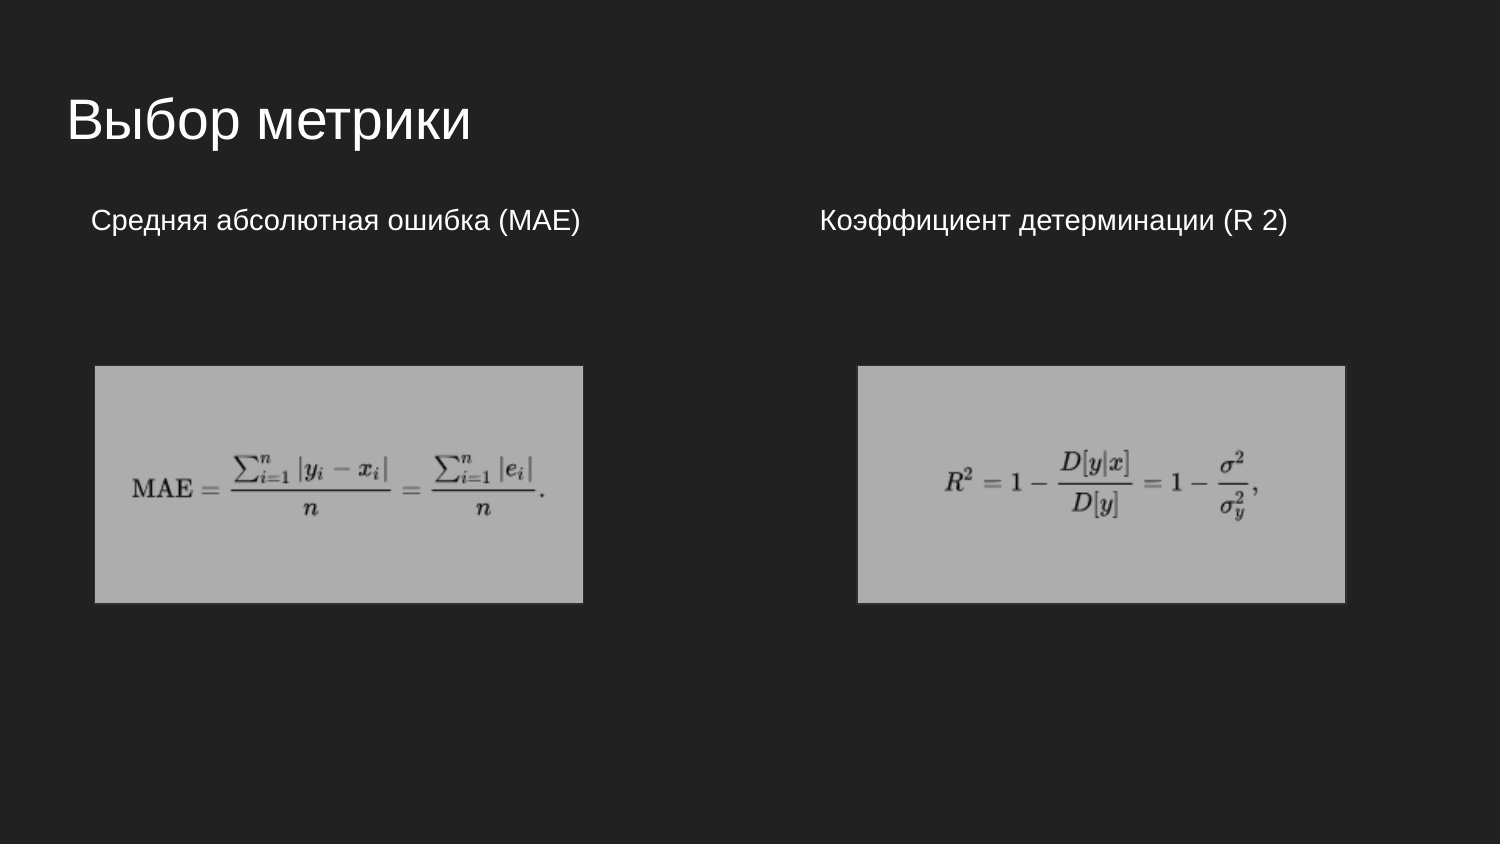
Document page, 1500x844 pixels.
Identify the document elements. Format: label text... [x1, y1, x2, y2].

list Средняя абсолютная ошибка (MAE) Коэффициент детерминации (R 2) [51, 189, 1449, 269]
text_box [94, 365, 584, 605]
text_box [856, 365, 1347, 605]
title Выбор метрики [51, 72, 1449, 167]
